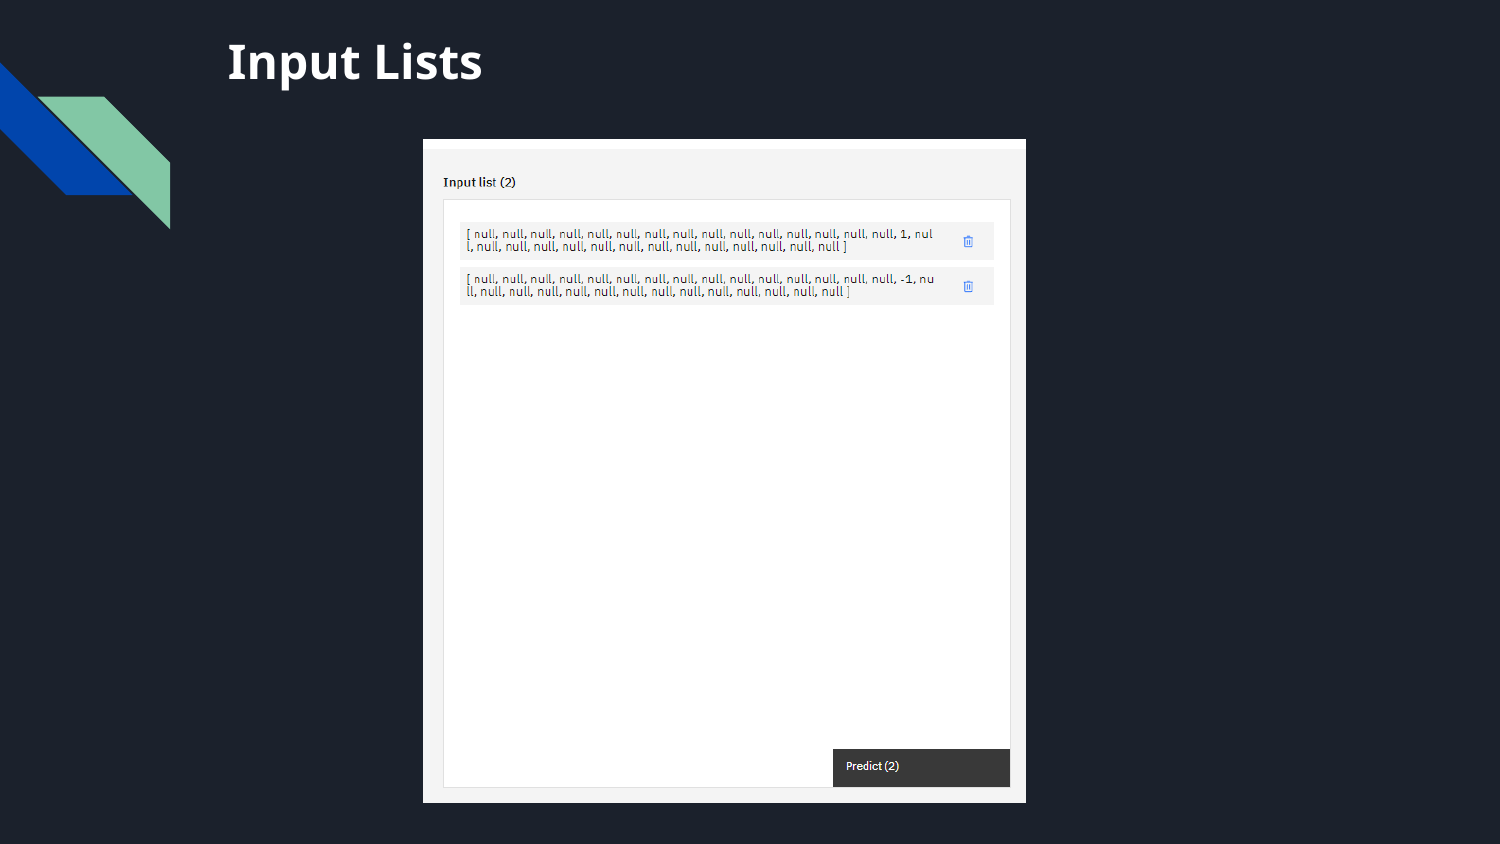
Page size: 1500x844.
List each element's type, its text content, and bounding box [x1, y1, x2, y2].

picture [422, 138, 1026, 803]
title Input Lists [212, 13, 1368, 164]
